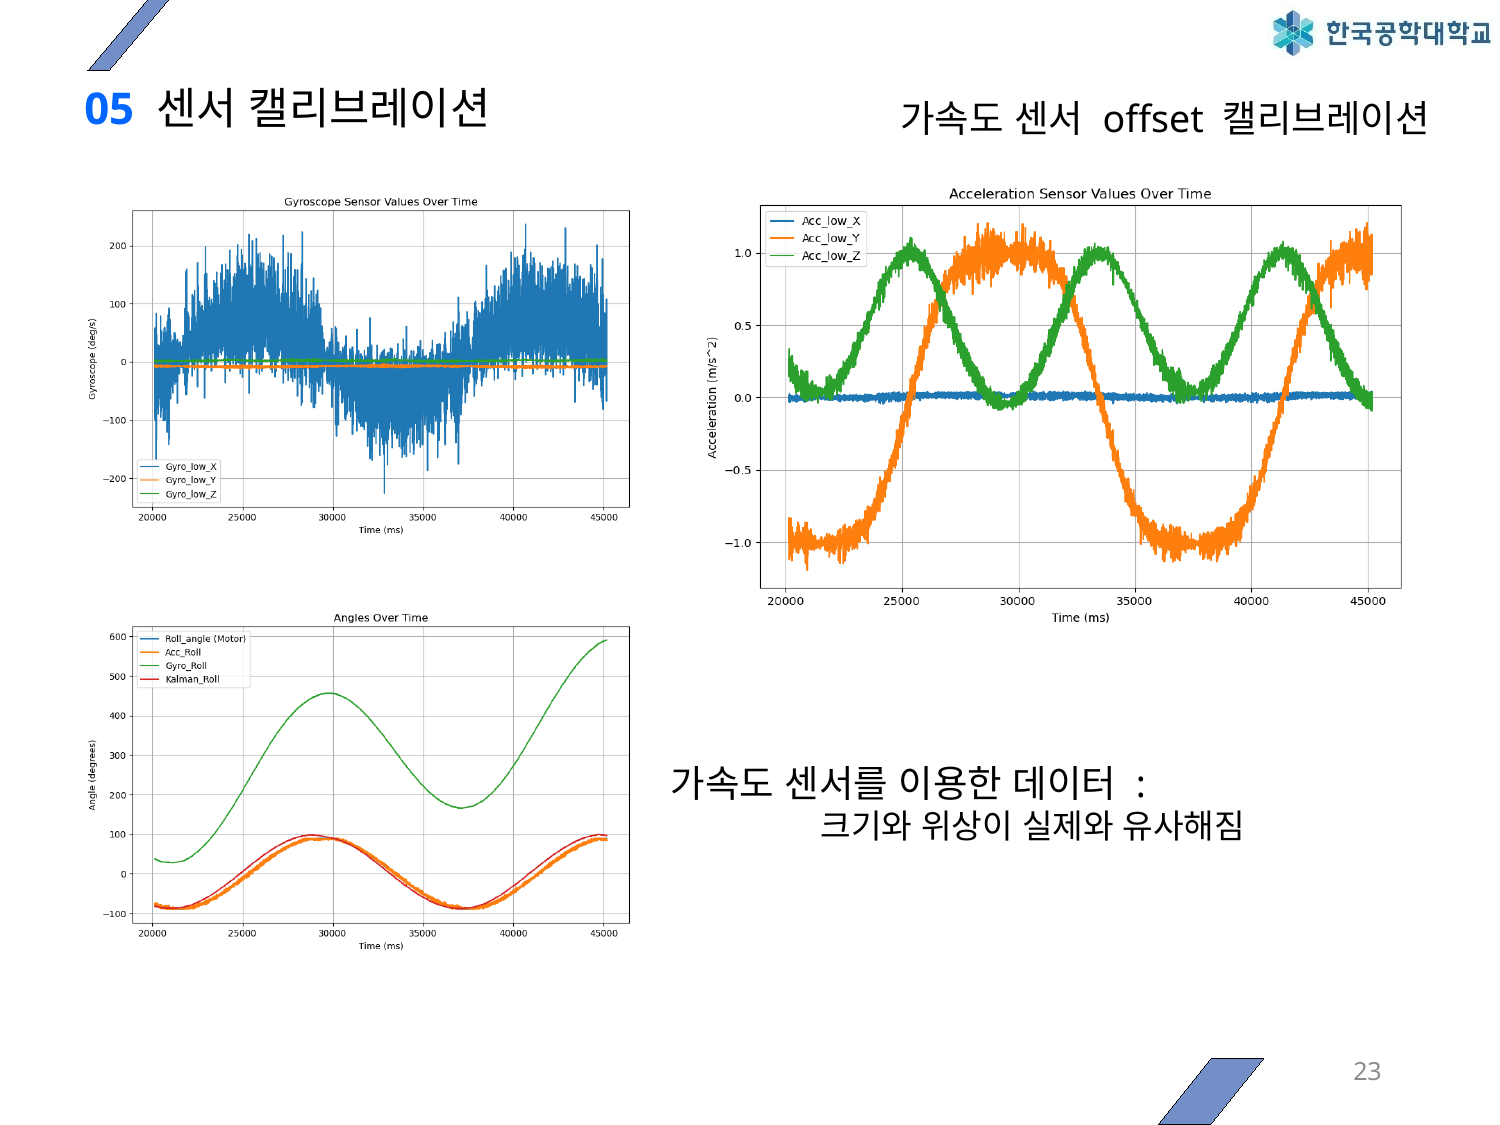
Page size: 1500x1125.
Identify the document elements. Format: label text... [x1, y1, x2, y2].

picture [1267, 5, 1495, 61]
text_box 가속도 센서를 이용한 데이터 : 크기와 위상이 실제와 유사해짐 [693, 752, 1456, 853]
text_box 가속도 센서 offset 캘리브레이션 [885, 87, 1469, 145]
picture [52, 145, 1483, 965]
title 05 센서 캘리브레이션 [69, 78, 1420, 146]
slide_number 23 [1059, 1042, 1397, 1103]
